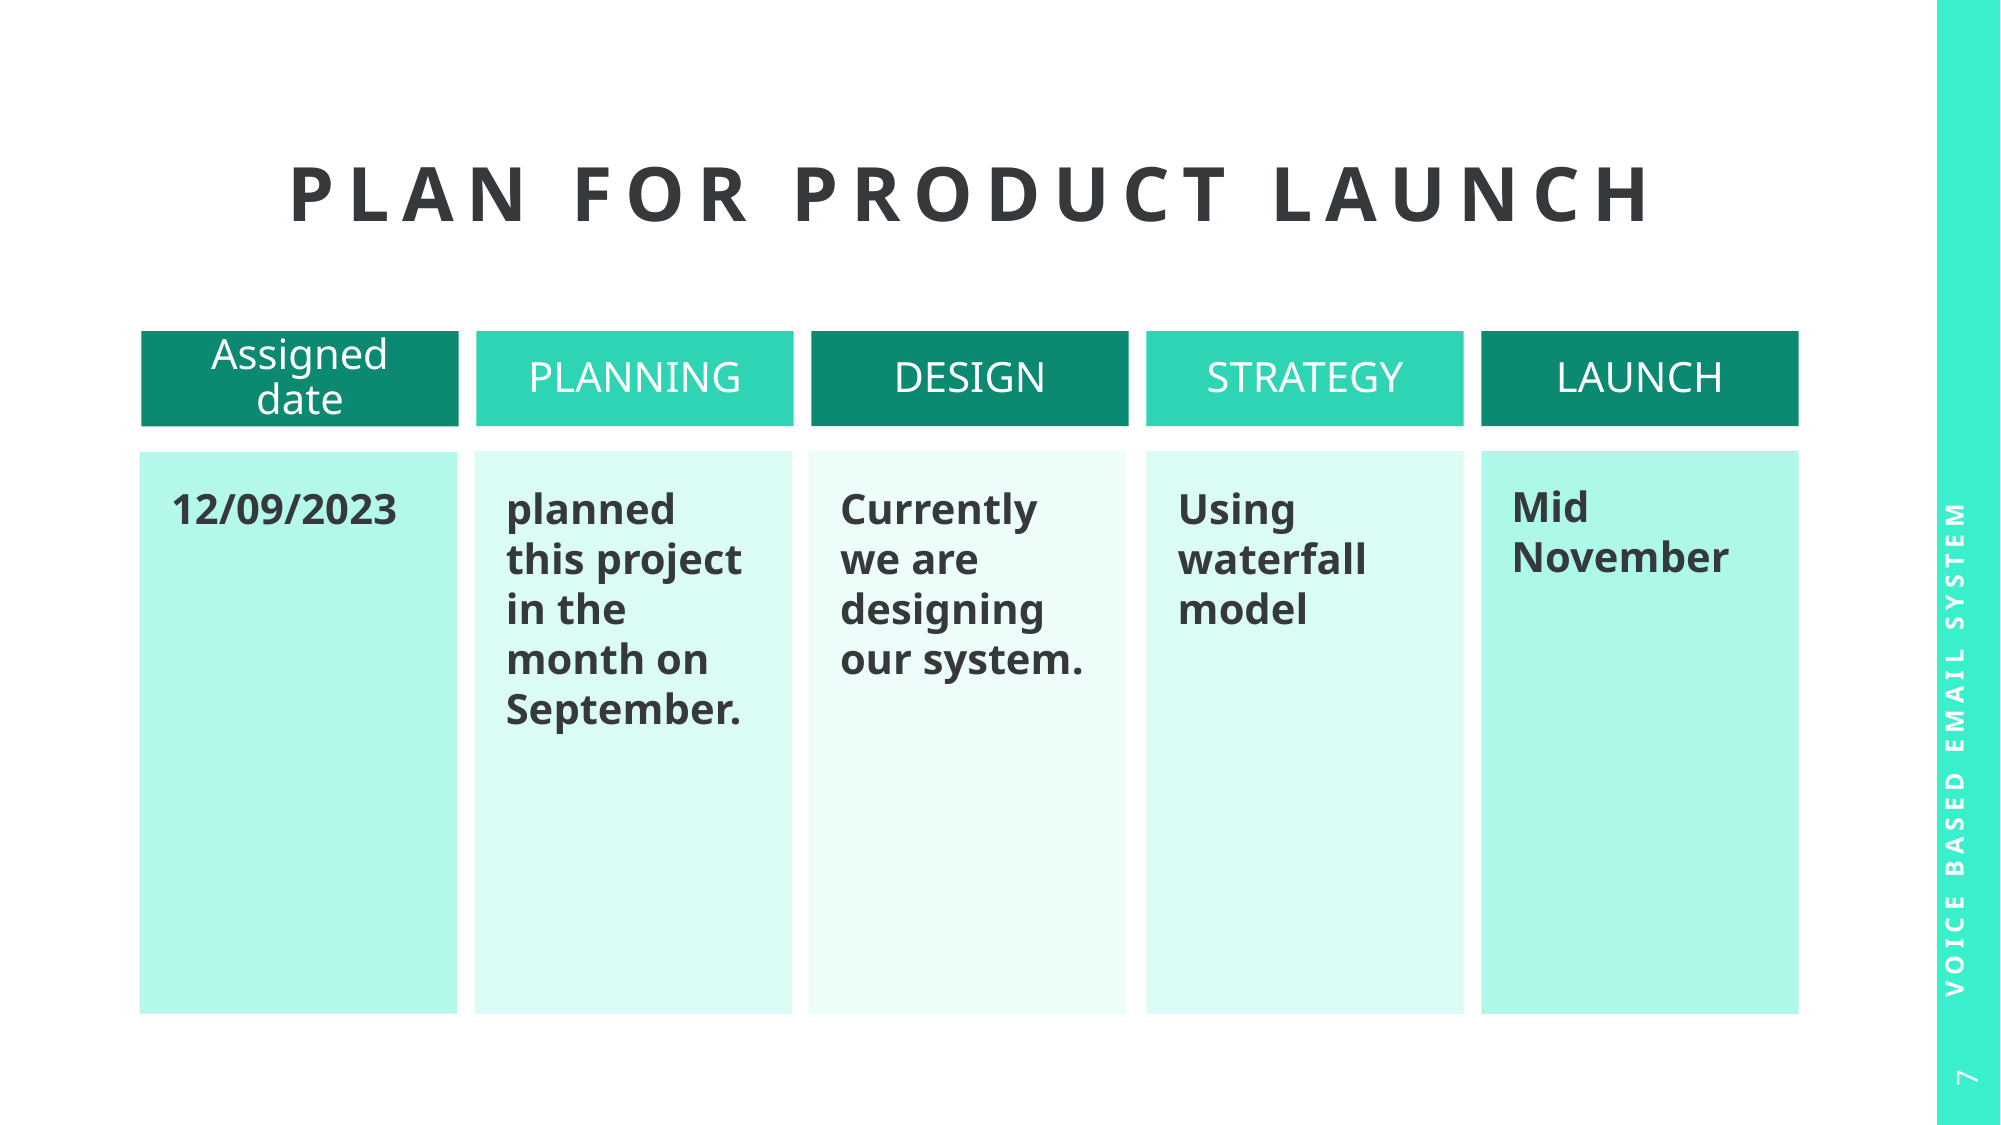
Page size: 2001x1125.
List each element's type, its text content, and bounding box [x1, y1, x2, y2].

title PLAN FOR PRODUCT LAUNCH [139, 143, 1800, 216]
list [139, 216, 1801, 1014]
footer Voice based email system [1937, 0, 2000, 1032]
slide_number 7 [1937, 1032, 2000, 1125]
